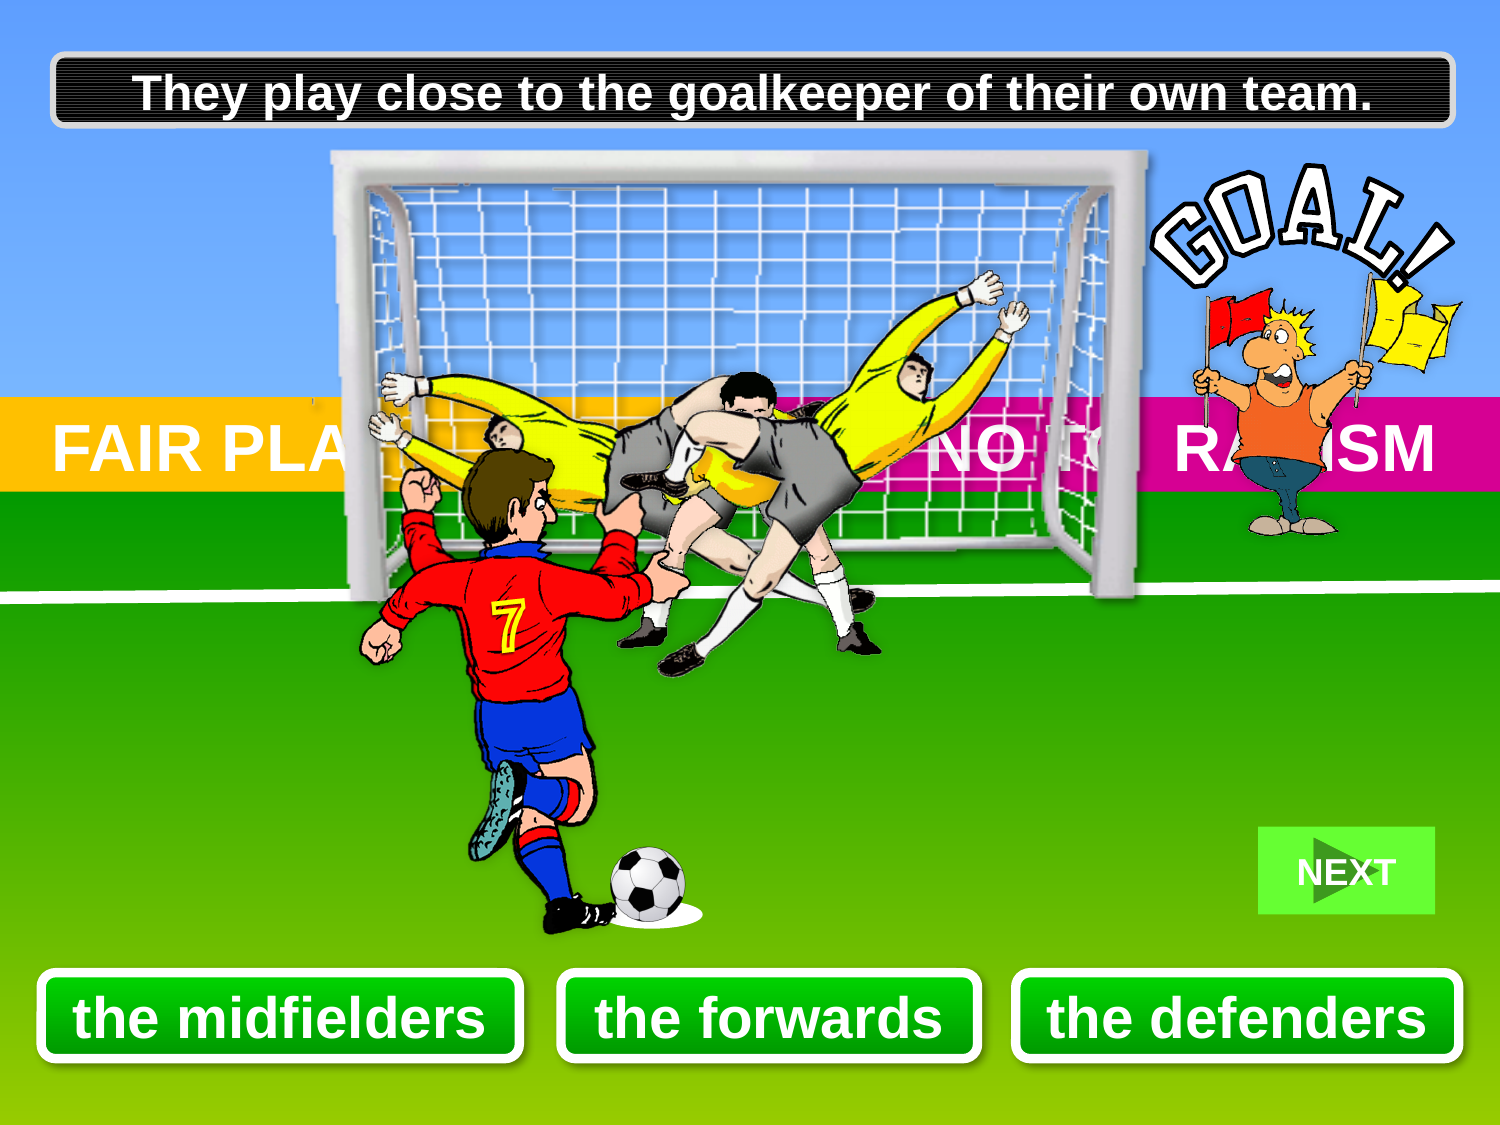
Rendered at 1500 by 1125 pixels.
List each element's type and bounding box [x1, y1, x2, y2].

picture [312, 125, 1168, 935]
text_box [0, 0, 1500, 1125]
text_box [1151, 165, 1465, 539]
